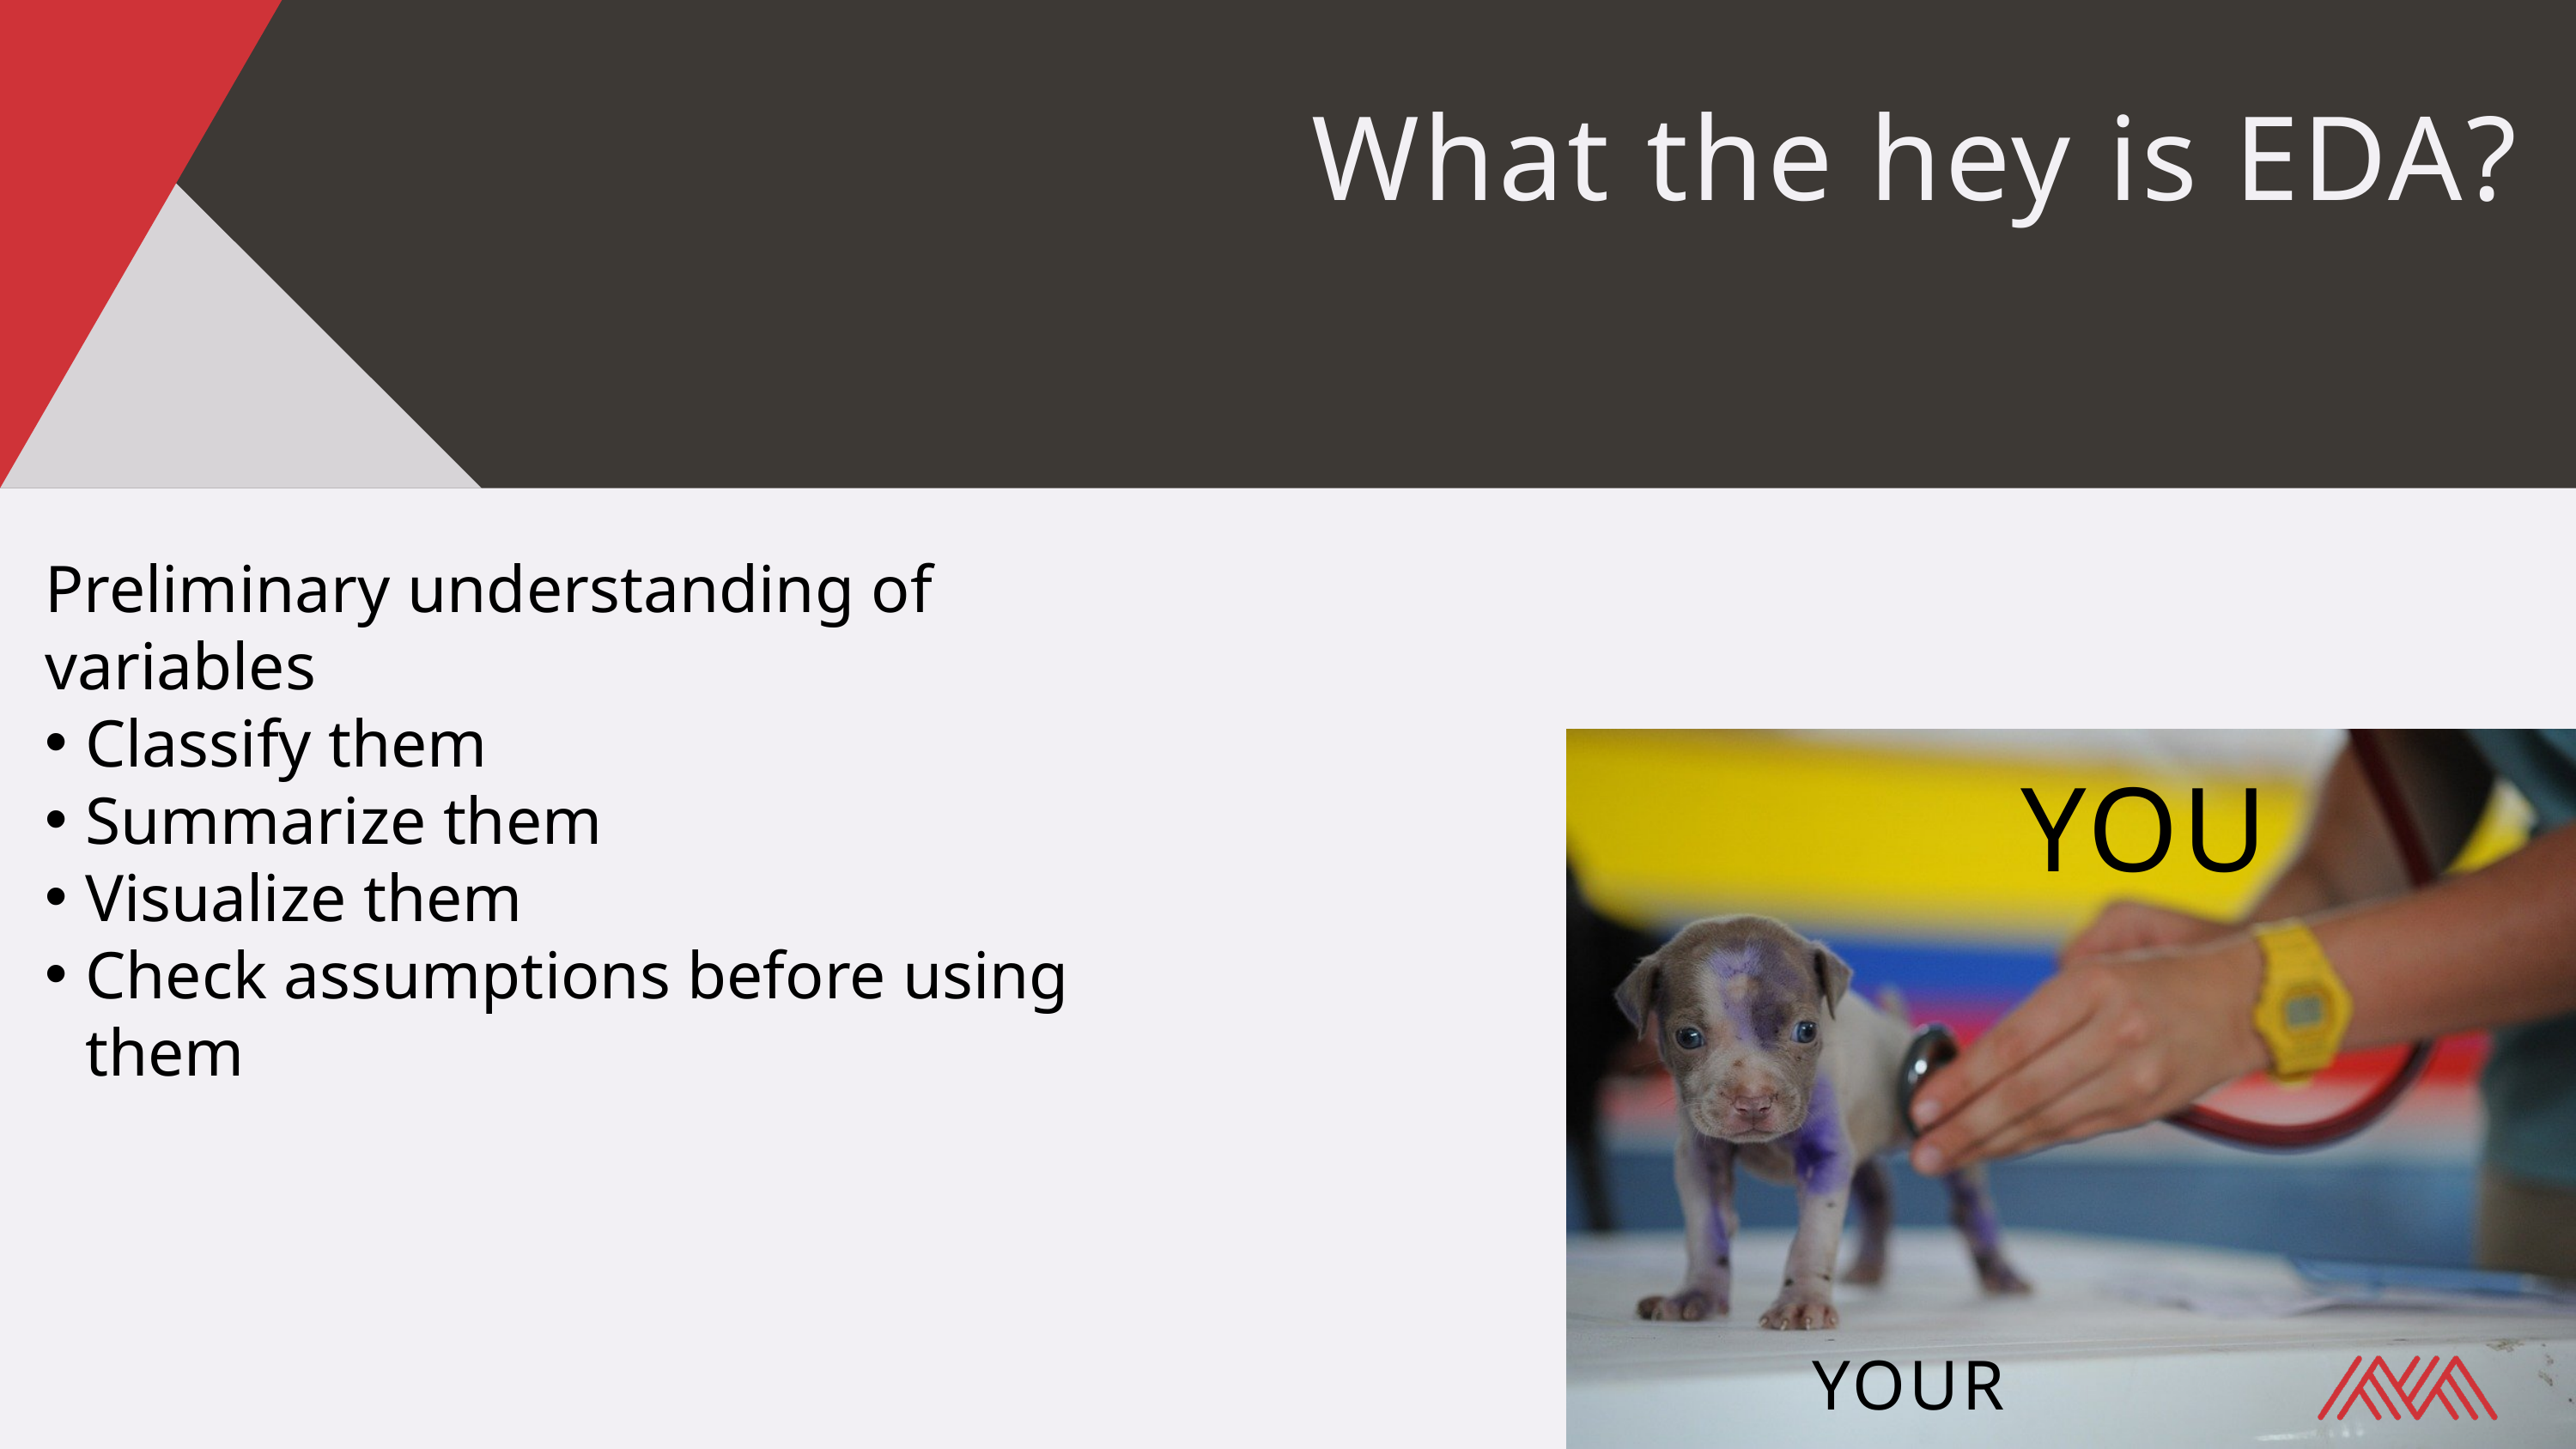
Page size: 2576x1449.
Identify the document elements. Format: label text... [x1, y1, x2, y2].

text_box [302, 7, 483, 488]
picture [1566, 728, 2576, 1449]
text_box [0, 0, 298, 488]
text_box Preliminary understanding of variables Classify them Summarize them Visualize them Check assumptions before using them [32, 542, 1181, 1095]
text_box What the hey is EDA? [485, 61, 2519, 224]
text_box [302, 0, 2576, 488]
